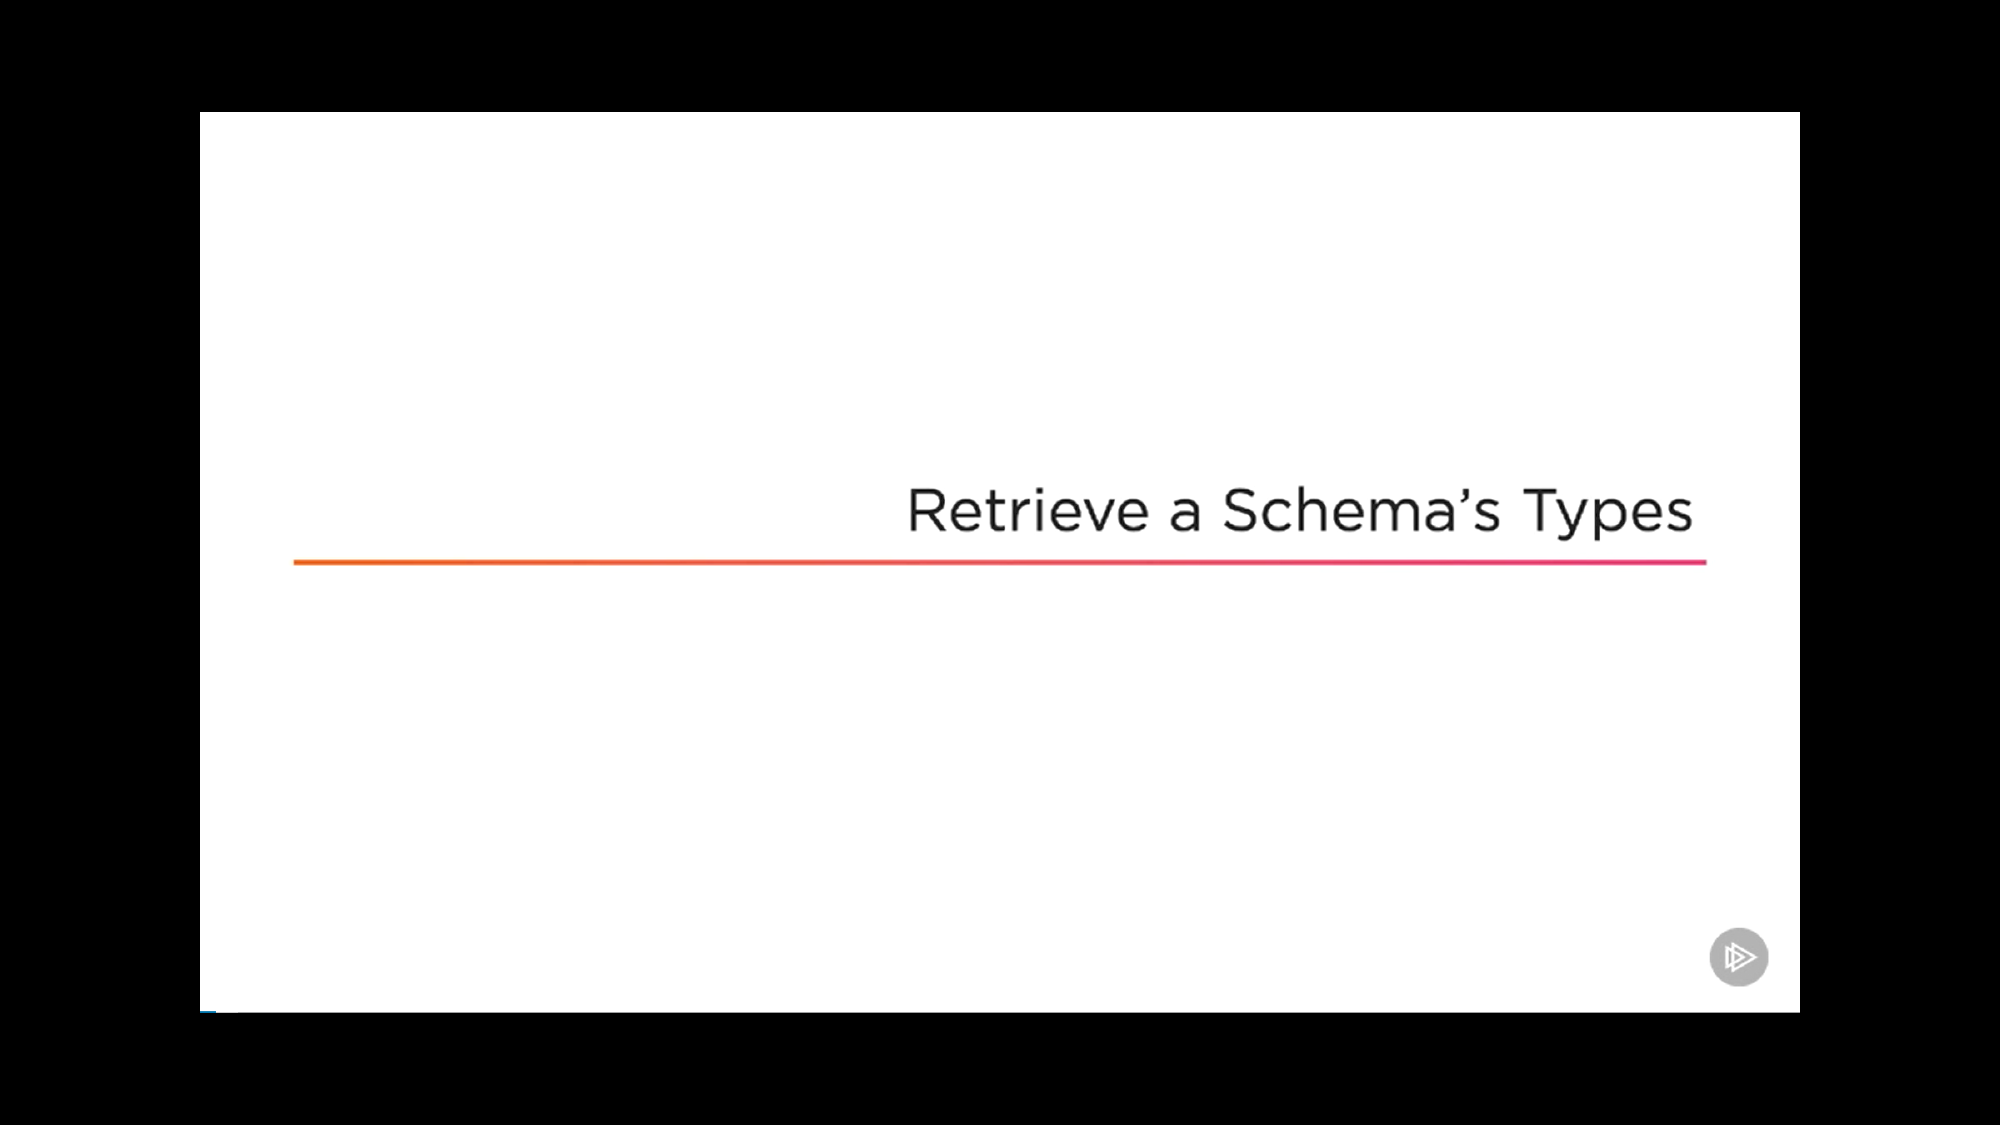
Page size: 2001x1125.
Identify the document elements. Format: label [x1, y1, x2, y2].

picture [199, 112, 1800, 1013]
